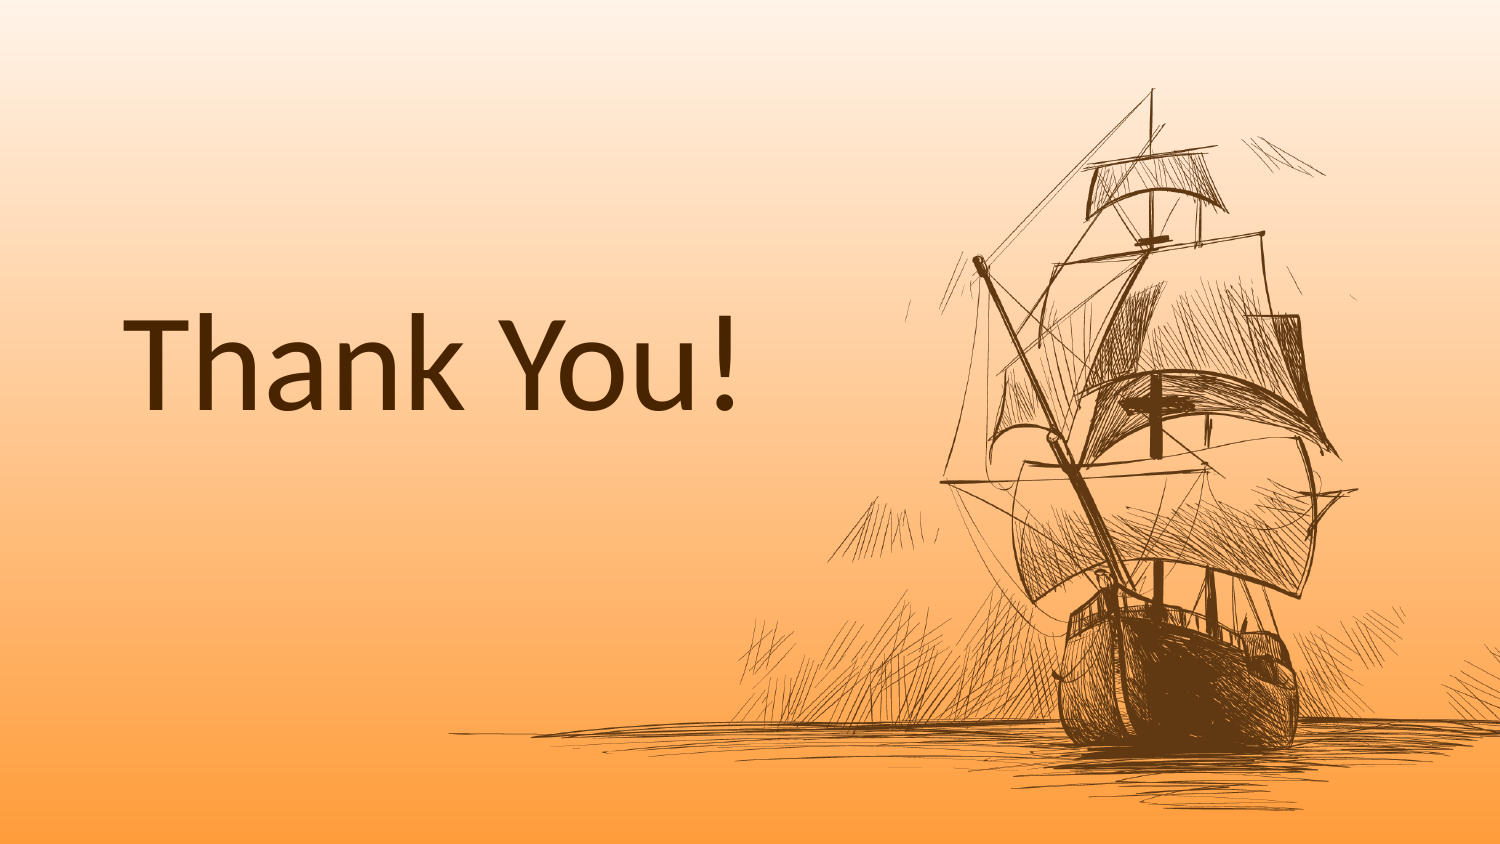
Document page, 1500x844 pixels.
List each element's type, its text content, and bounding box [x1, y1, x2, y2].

picture [448, 88, 1500, 812]
title Thank You! [29, 150, 443, 559]
